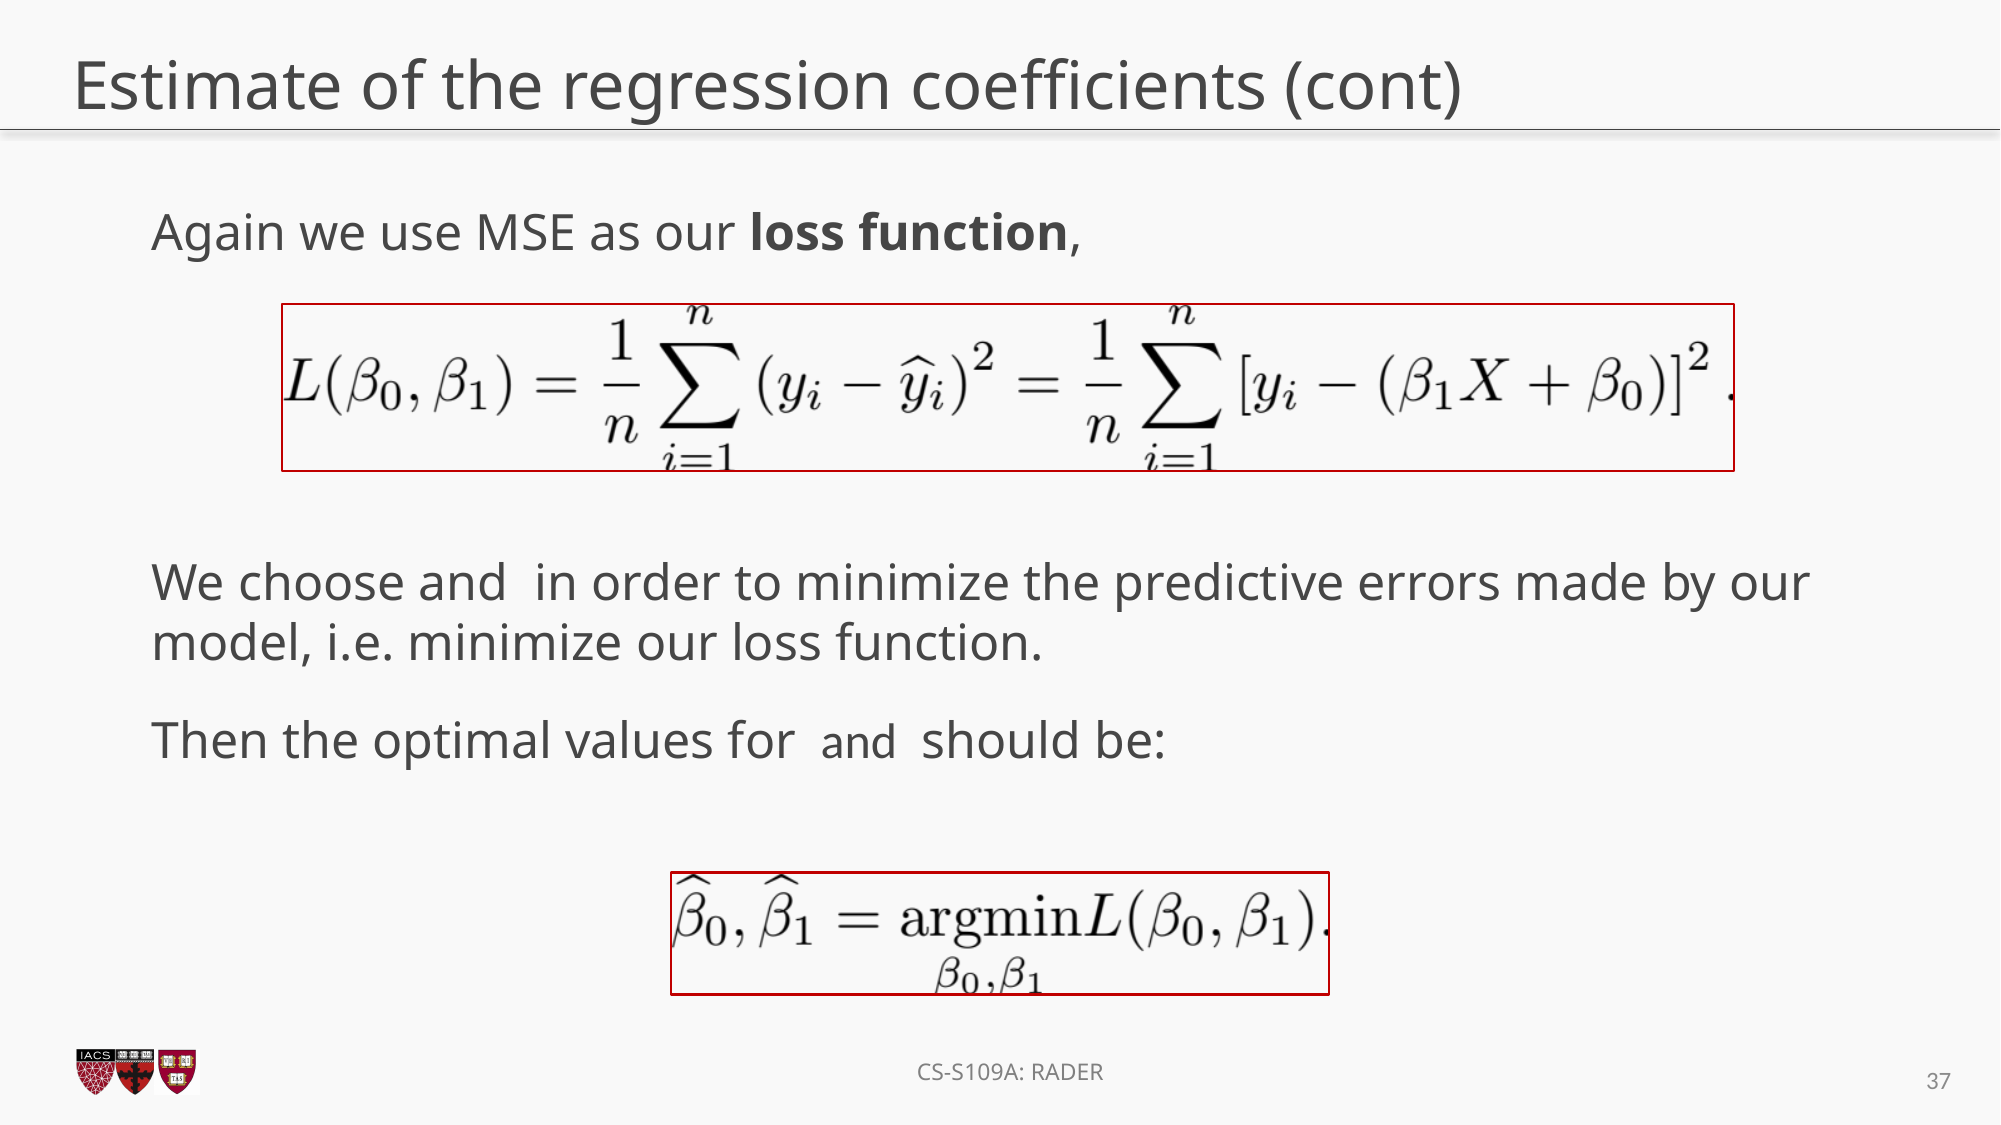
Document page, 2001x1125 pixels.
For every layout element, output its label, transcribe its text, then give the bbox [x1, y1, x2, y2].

picture [283, 304, 1734, 471]
picture [671, 873, 1329, 994]
title Estimate of the regression coefficients (cont) [57, 35, 1943, 162]
picture [75, 1049, 200, 1095]
slide_number 37 [1500, 1050, 1967, 1110]
